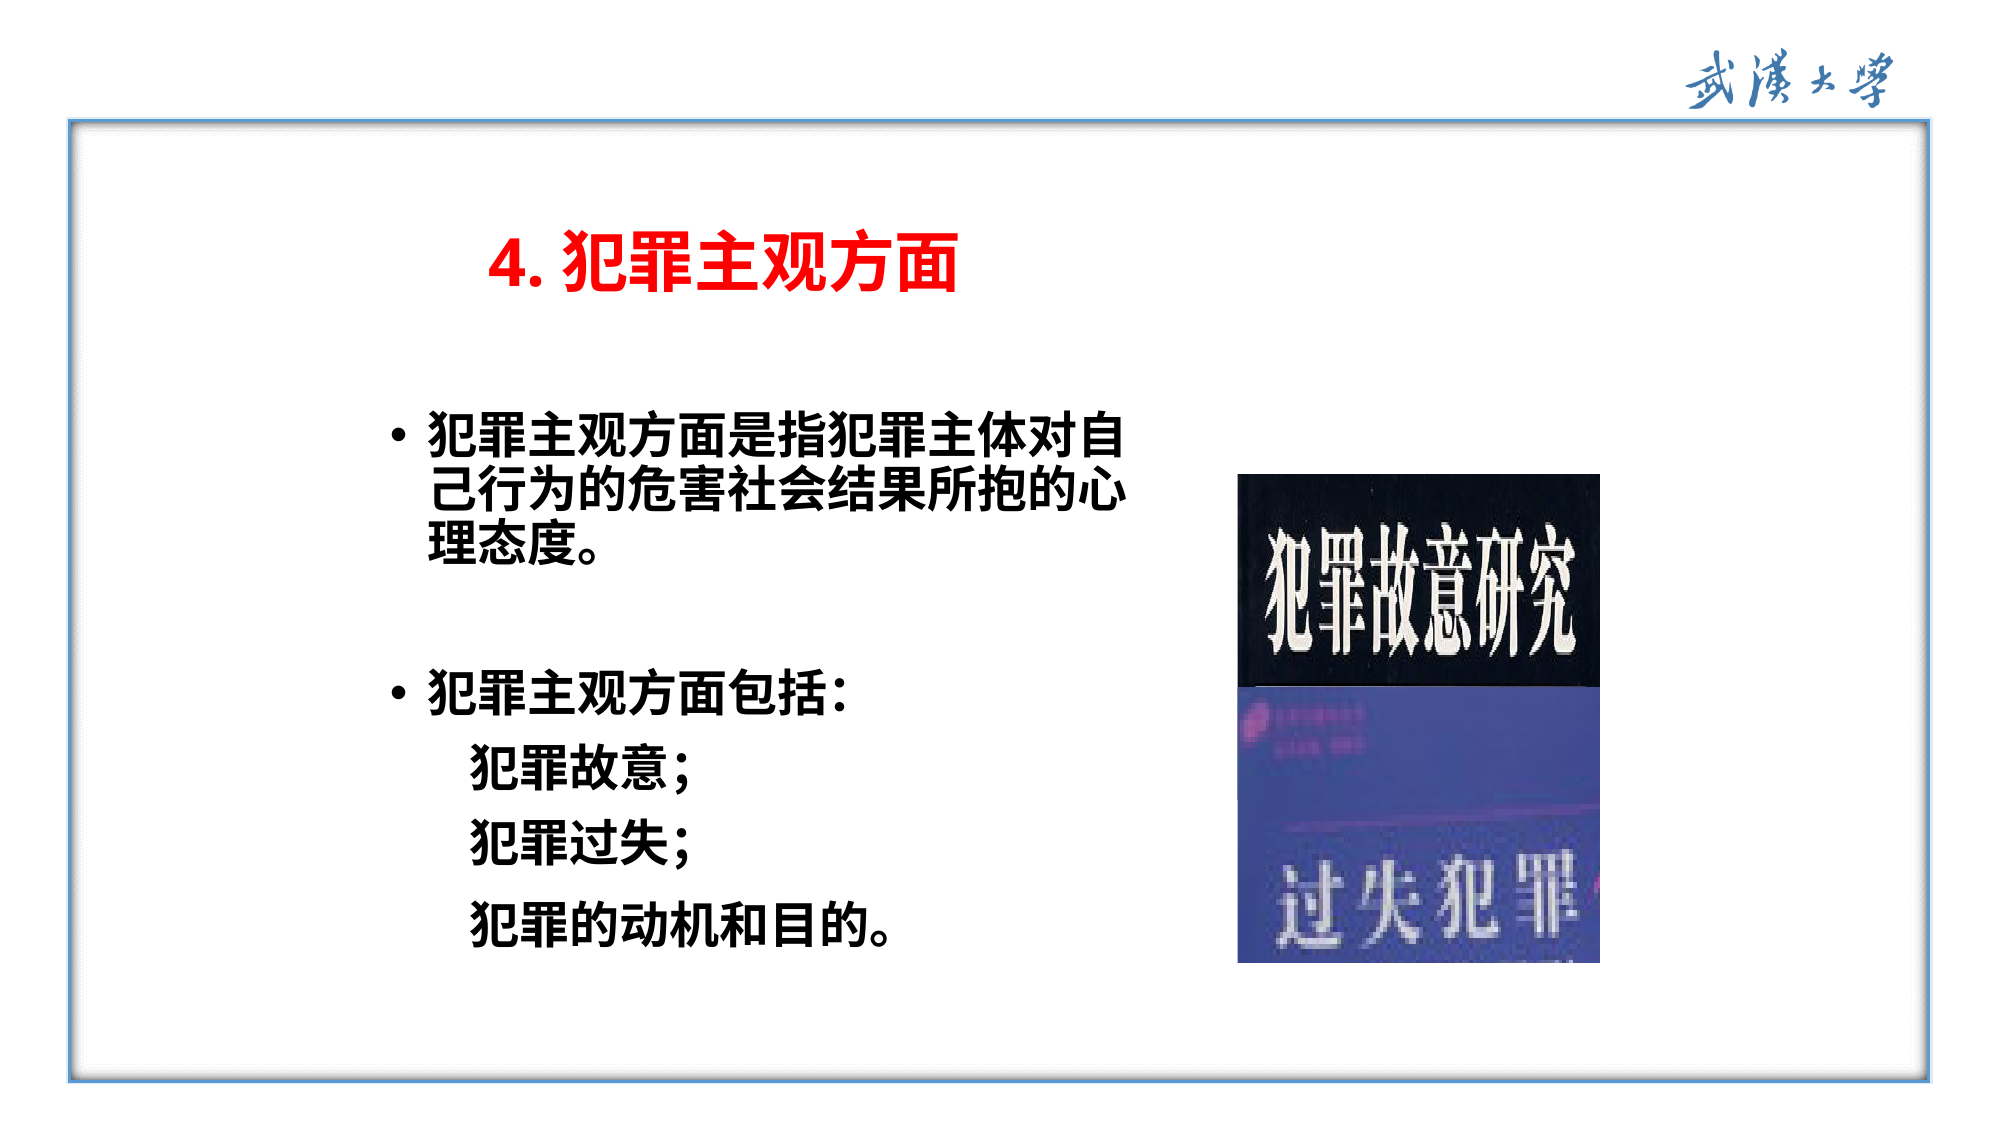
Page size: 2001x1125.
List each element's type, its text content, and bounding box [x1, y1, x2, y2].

list 犯罪主观方面是指犯罪主体对自己行为的危害社会结果所抱的心理态度。 犯罪主观方面包括： 犯罪故意； 犯罪过失； 犯罪的动机和目的。 [375, 312, 1188, 1025]
picture [66, 117, 1933, 1084]
text_box 4.犯罪主观方面 [412, 212, 1038, 308]
